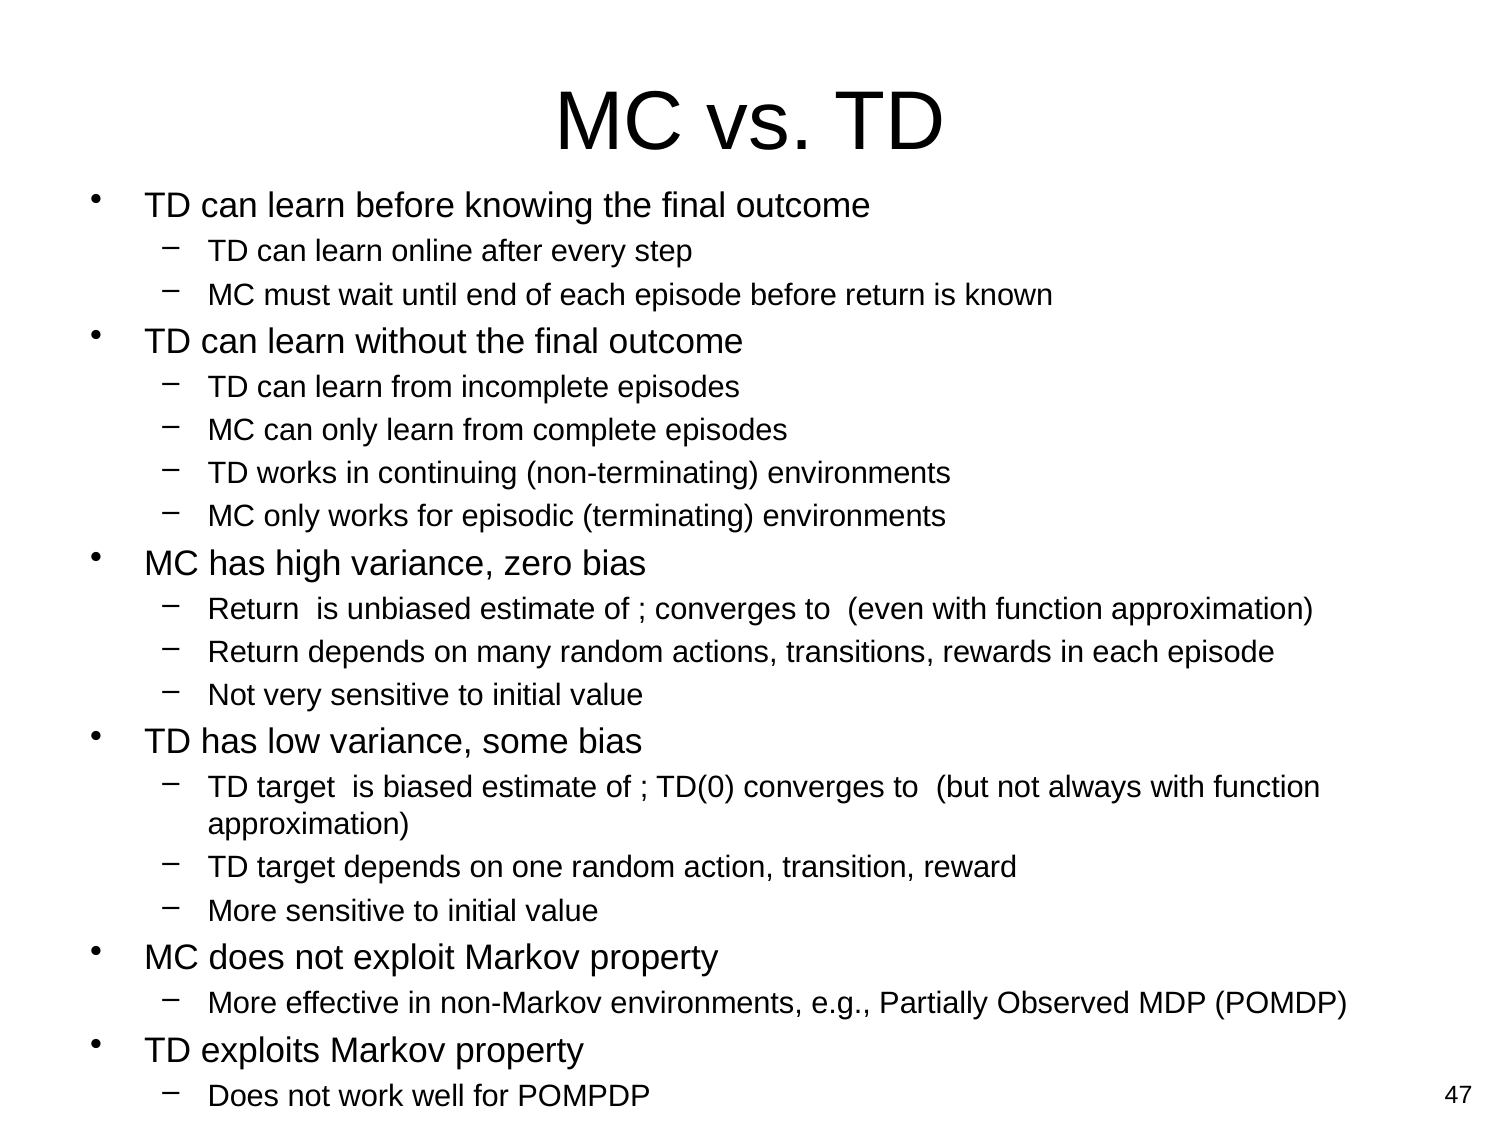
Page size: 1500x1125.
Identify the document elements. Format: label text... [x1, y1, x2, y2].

slide_number 47 [1137, 1070, 1488, 1112]
title MC vs. TD [74, 44, 1426, 188]
